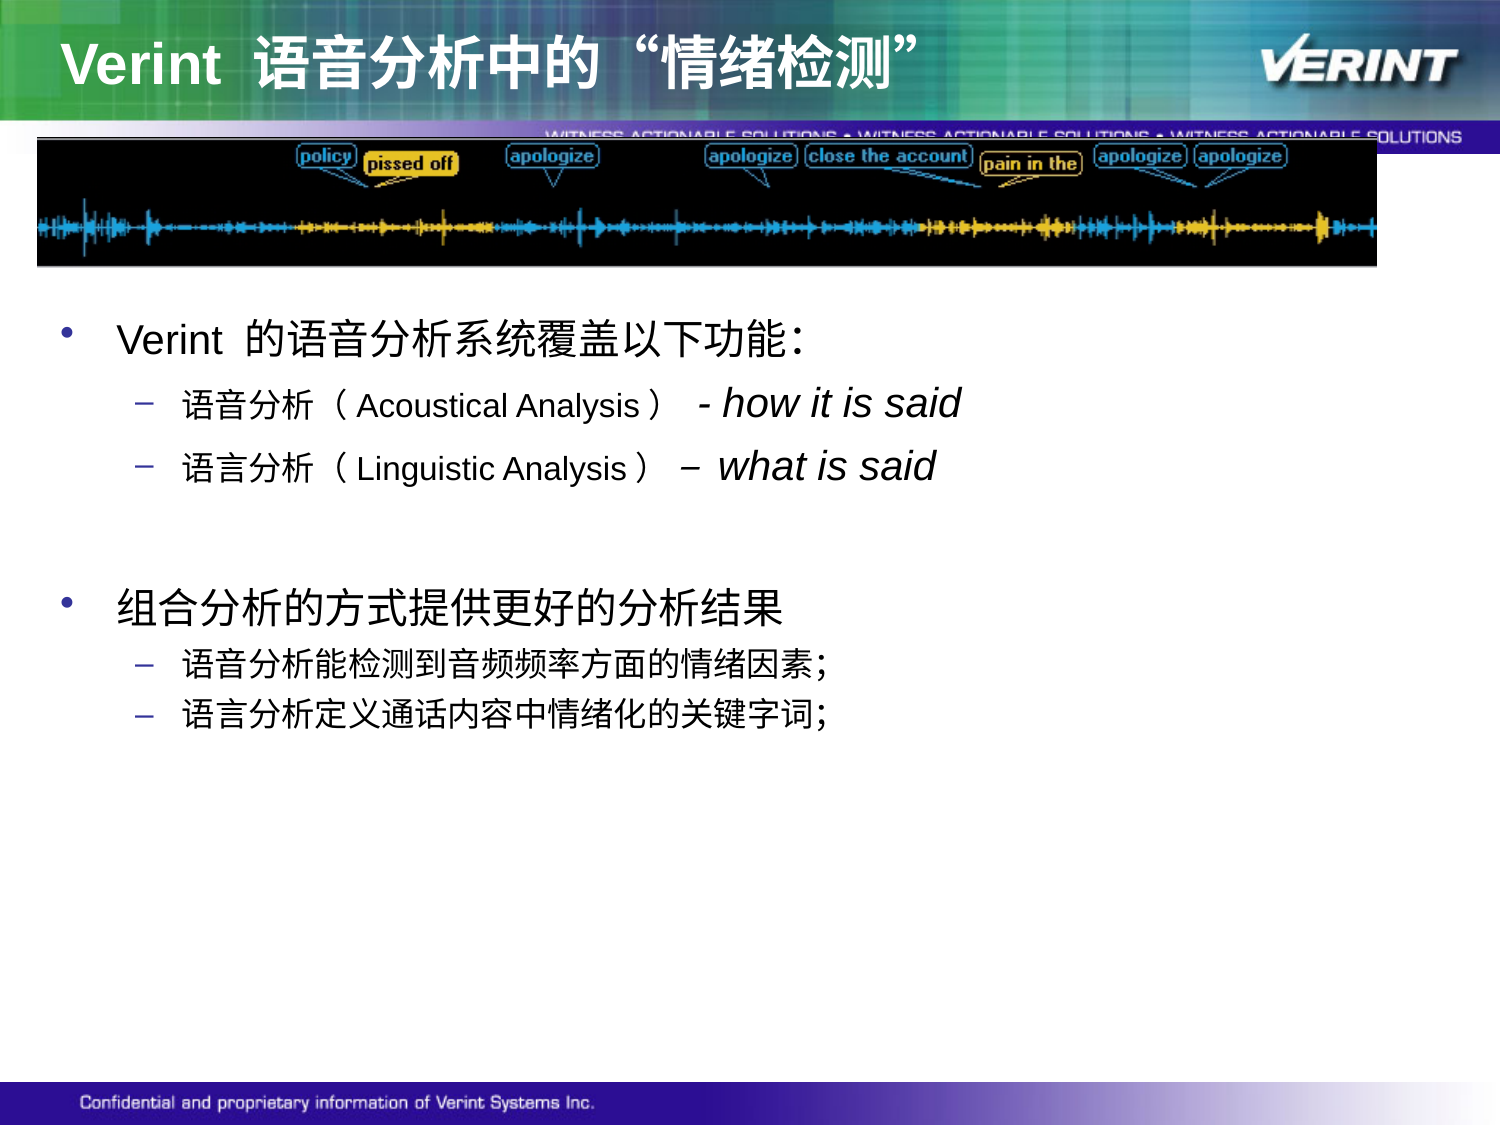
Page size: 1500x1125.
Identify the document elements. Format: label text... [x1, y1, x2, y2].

title Verint 语音分析中的“情绪检测” [45, 15, 1476, 108]
picture [0, 0, 1500, 268]
list Verint 的语音分析系统覆盖以下功能： 语音分析（Acoustical Analysis） - how it is said 语言分析（Linguistic Analysis） – what is said 组合分析的方式提供更好的分析结果 语音分析能检测到音频频率方面的情绪因素； 语言分析定义通话内容中情绪化的关键字词； [45, 299, 1478, 955]
picture [0, 1082, 1500, 1125]
